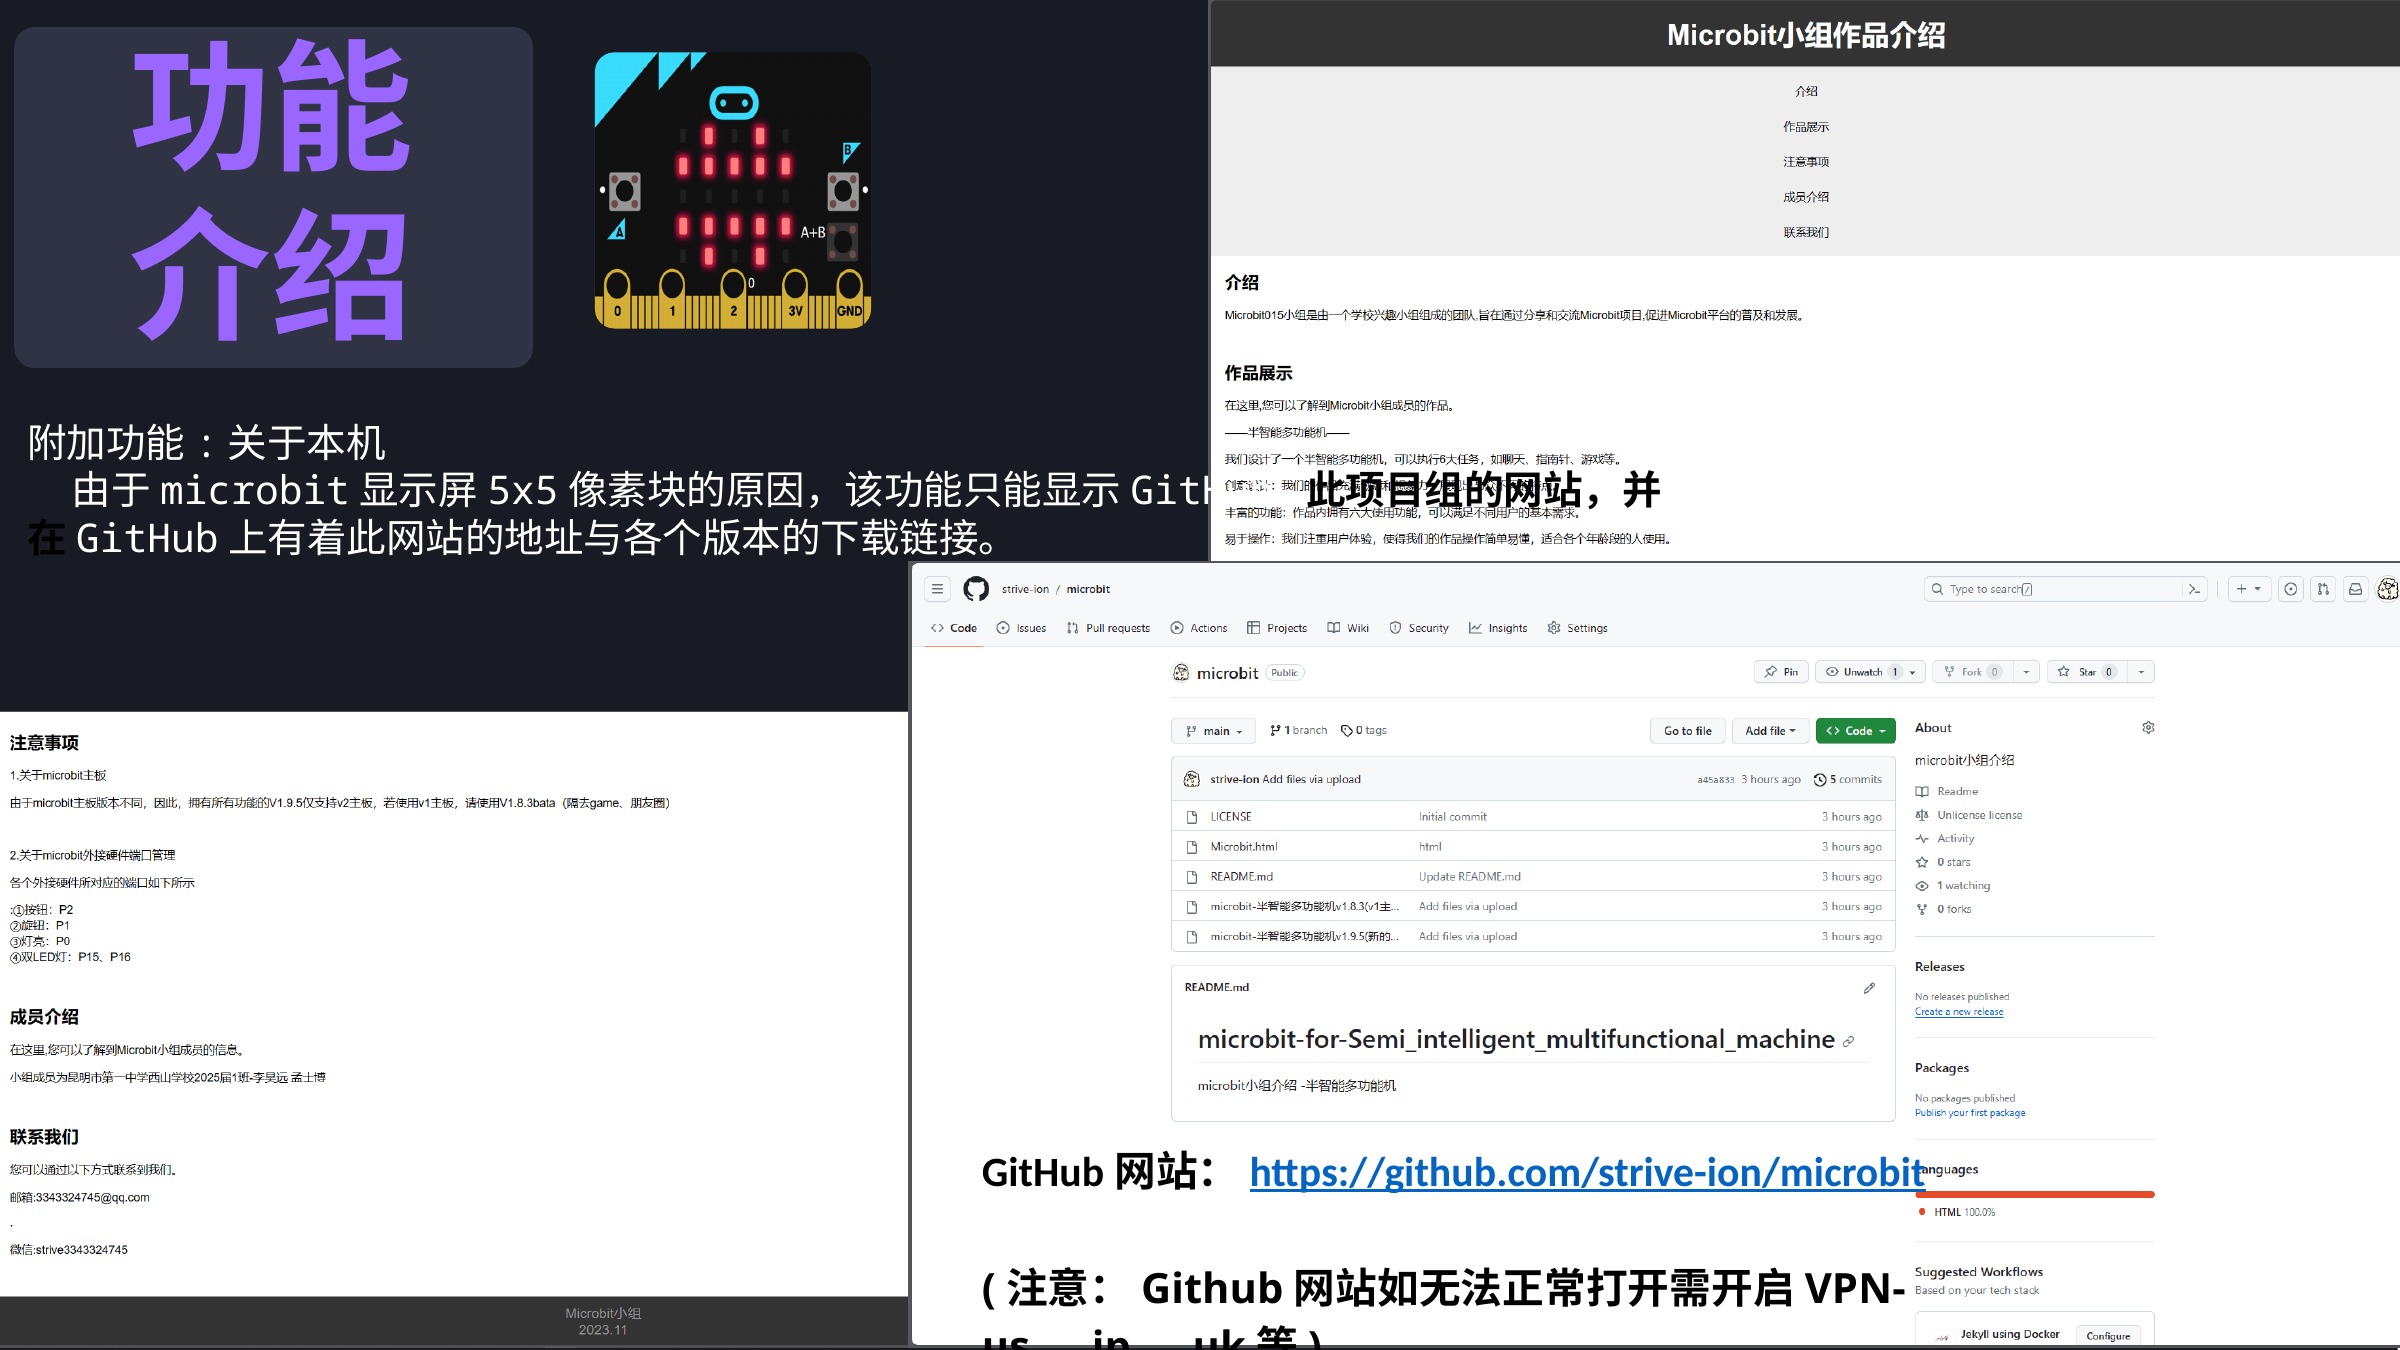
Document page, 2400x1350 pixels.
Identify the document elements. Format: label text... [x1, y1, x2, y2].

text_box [1208, 0, 2400, 561]
picture [0, 561, 2400, 1348]
text_box [593, 51, 873, 330]
text_box 功能 介绍 [7, 9, 537, 365]
text_box 附加功能:关于本机 由于microbit显示屏5x5像素块的原因，该功能只能显示GitHub 此项目组的网站，并在GitHub上有着此网站的地址与各个版本的下载链接。 [12, 399, 1208, 655]
text_box [23, 365, 524, 369]
text_box [0, 0, 1208, 711]
